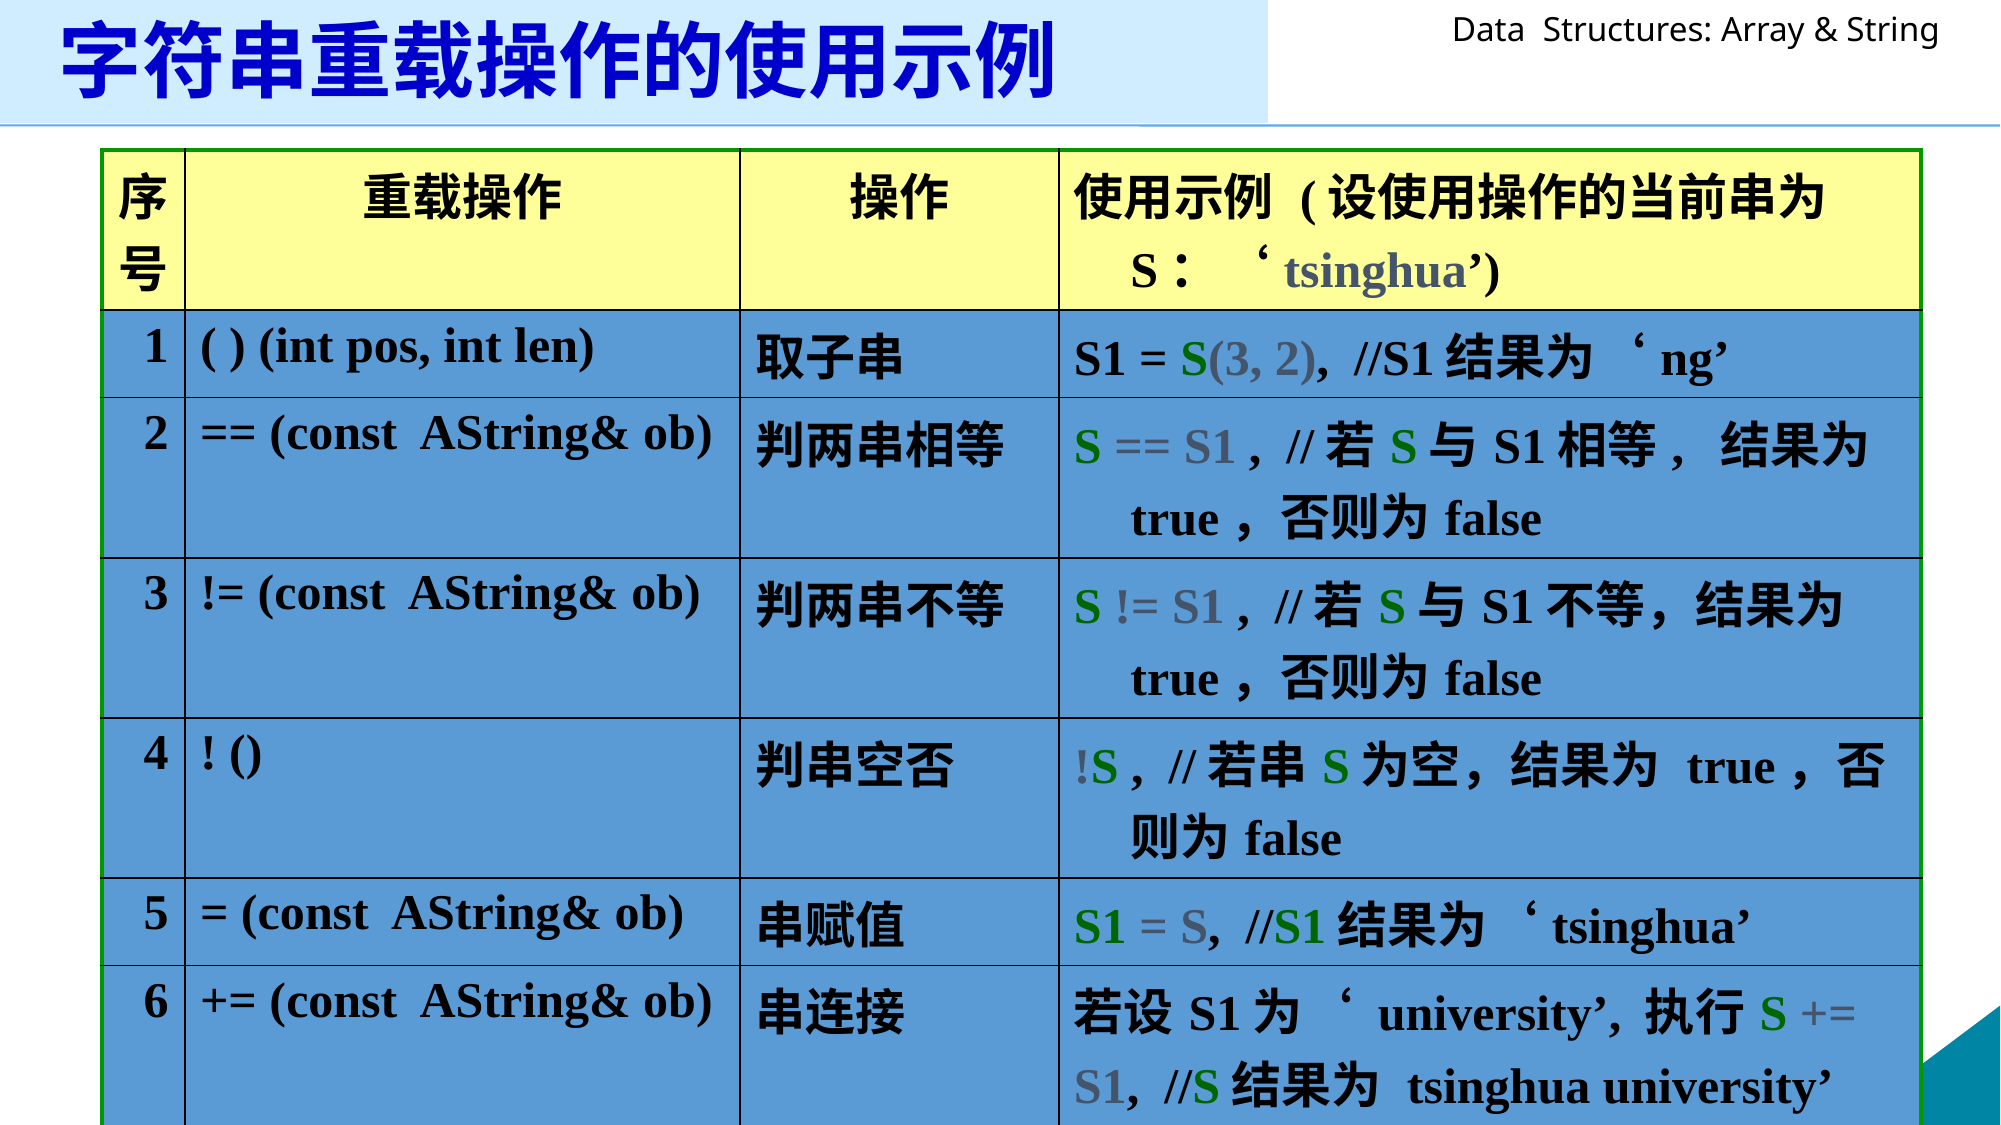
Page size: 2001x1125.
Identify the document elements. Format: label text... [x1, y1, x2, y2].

table_cell !S , //若串S为空，结果为 true，否则为false [1060, 719, 1919, 877]
table_cell S1 = S(3, 2), //S1结果为‘ng’ [1060, 311, 1919, 397]
table_cell ( ) (int pos, int len) [186, 311, 739, 397]
table_cell += (const AString& ob) [186, 966, 739, 1125]
table_cell 若设S1为‘ university’, 执行S += S1, //S结果为 tsinghua university’ [1060, 966, 1919, 1125]
table_cell 2 [104, 398, 184, 557]
table_cell 4 [104, 719, 184, 877]
table_header 重载操作 [186, 152, 739, 309]
table_cell 串赋值 [741, 879, 1058, 965]
table_header 操作 [741, 152, 1058, 309]
table_header 序 号 [104, 152, 184, 309]
table_cell 5 [104, 879, 184, 965]
table_cell S != S1 , //若S与S1不等，结果为true，否则为false [1060, 559, 1919, 717]
table_cell 串连接 [741, 966, 1058, 1125]
table_cell ! () [186, 719, 739, 877]
table_cell 判两串相等 [741, 398, 1058, 557]
table_cell 取子串 [741, 311, 1058, 397]
table_header 使用示例 (设使用操作的当前串为S：‘tsinghua’) [1060, 152, 1919, 309]
table_cell 判串空否 [741, 719, 1058, 877]
table_cell 1 [104, 311, 184, 397]
table_cell = (const AString& ob) [186, 879, 739, 965]
table_cell 3 [104, 559, 184, 717]
table_cell S1 = S, //S1结果为‘tsinghua’ [1060, 879, 1919, 965]
table_cell == (const AString& ob) [186, 398, 739, 557]
title 字符串重载操作的使用示例 [19, 0, 1118, 122]
table_cell 6 [104, 966, 184, 1125]
table_cell != (const AString& ob) [186, 559, 739, 717]
table_cell 判两串不等 [741, 559, 1058, 717]
table_cell S == S1 , //若S与S1相等, 结果为true，否则为false [1060, 398, 1919, 557]
